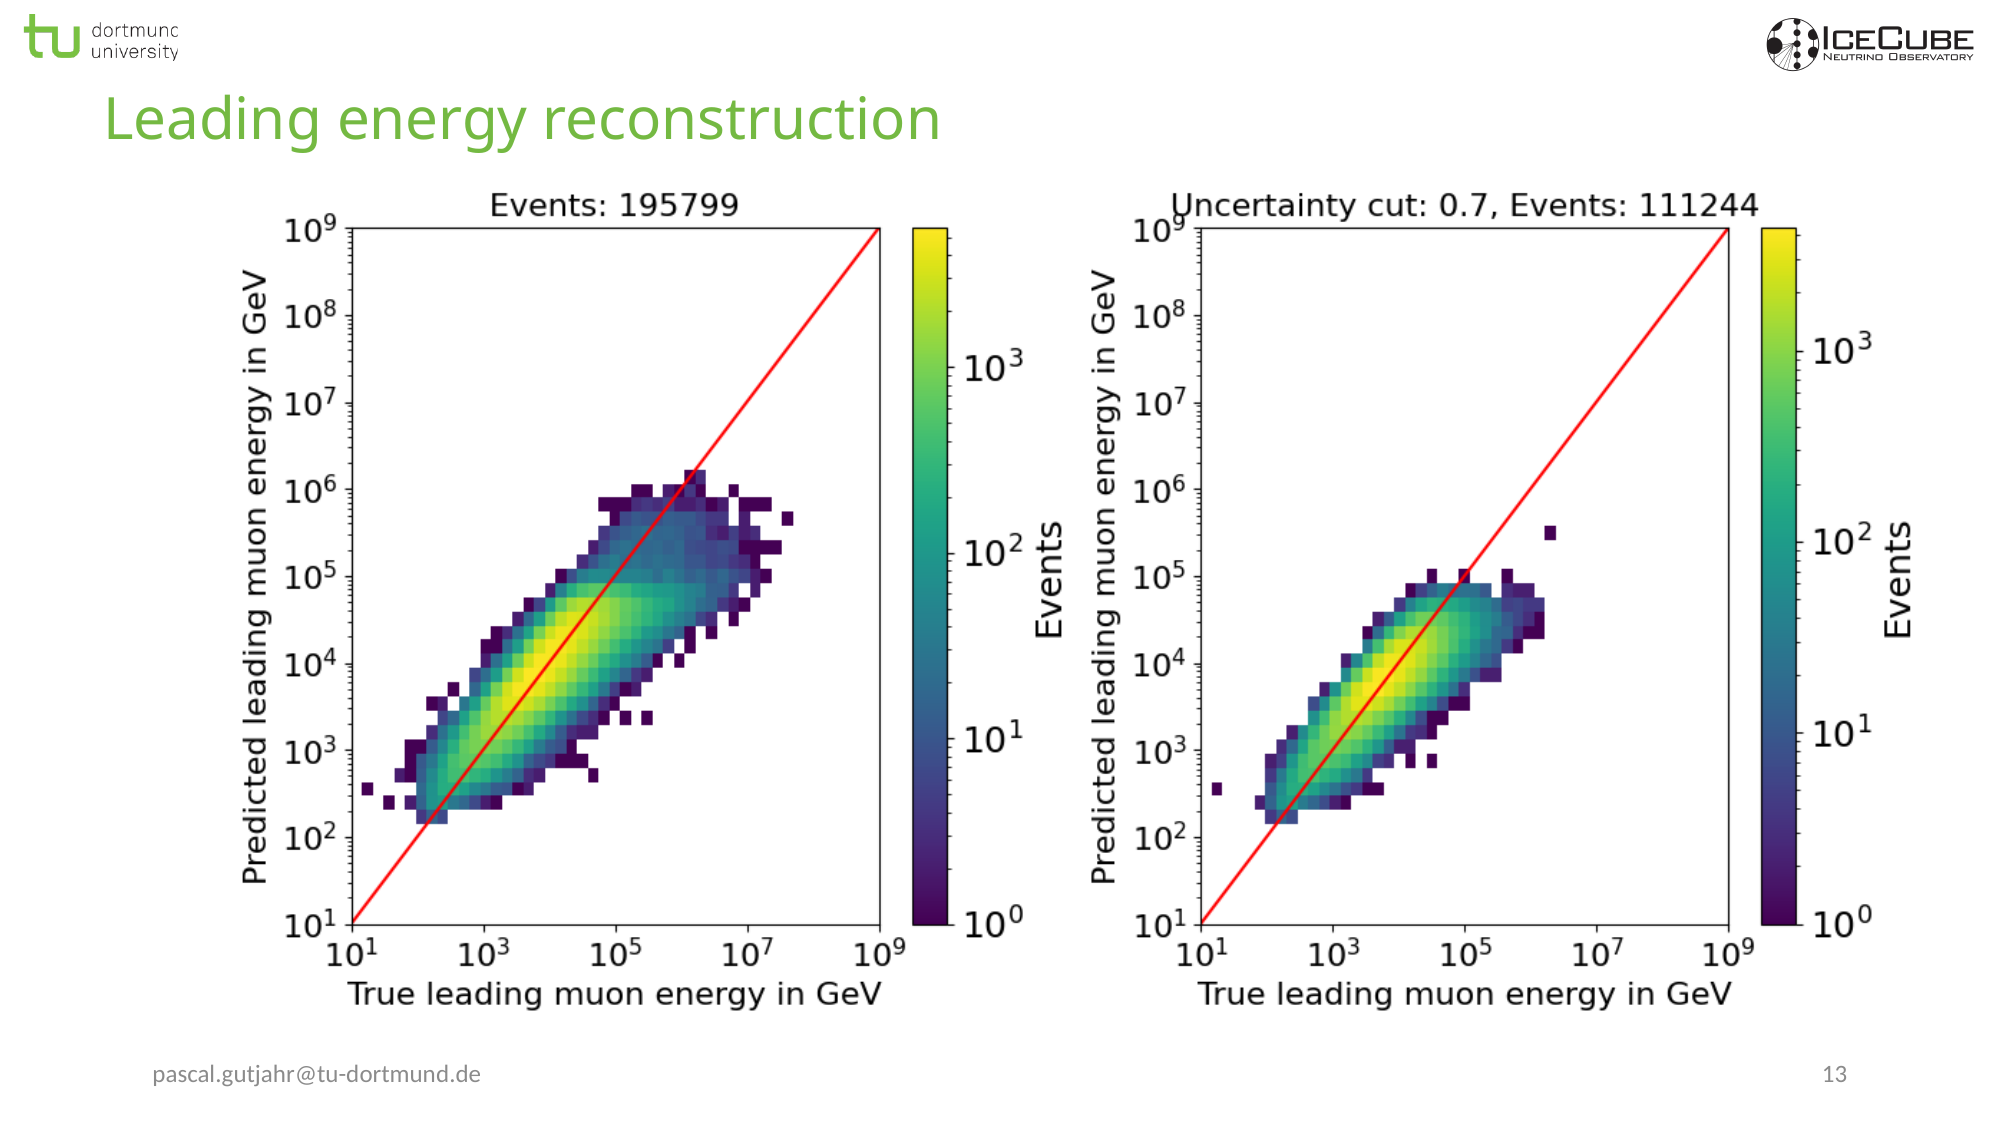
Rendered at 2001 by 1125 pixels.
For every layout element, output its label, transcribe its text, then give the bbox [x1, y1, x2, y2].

title Leading energy reconstruction [88, 59, 1977, 182]
slide_number 13 [1412, 1042, 1863, 1103]
slide_number pascal.gutjahr@tu-dortmund.de [137, 1042, 588, 1103]
picture [230, 179, 1929, 1025]
